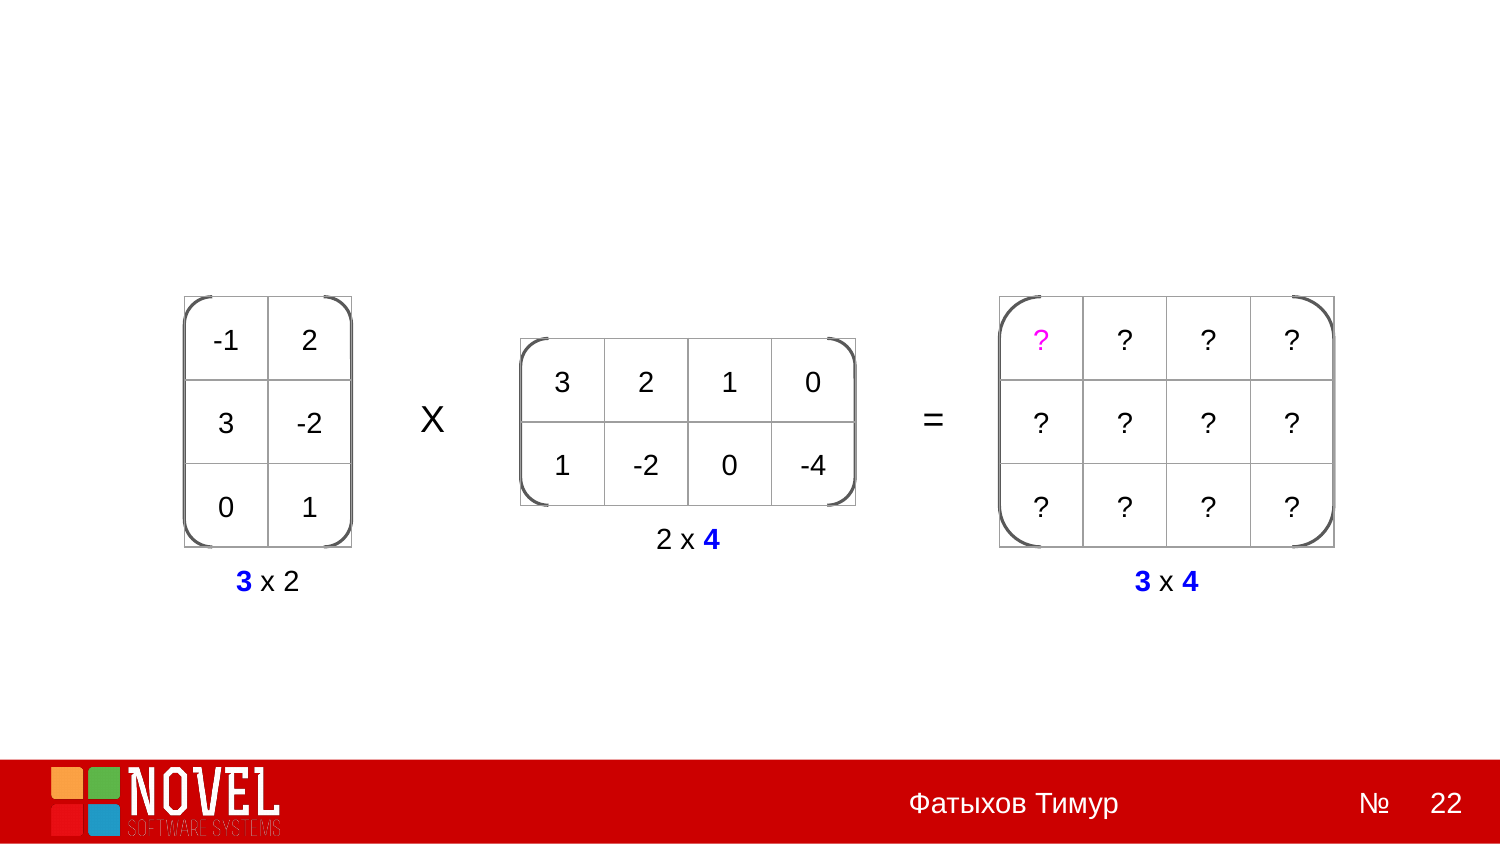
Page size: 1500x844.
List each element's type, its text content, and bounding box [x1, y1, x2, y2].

table_header 1 [269, 464, 351, 546]
table_cell -4 [772, 423, 855, 505]
text_box 2 x 4 [636, 505, 740, 589]
table_cell ? [1000, 381, 1082, 463]
text_box X [397, 379, 467, 464]
table_header ? [1084, 297, 1166, 379]
picture [51, 767, 280, 836]
table_header ? [1251, 464, 1333, 546]
table_cell 0 [689, 423, 771, 505]
text_box 3 x 4 [1115, 548, 1219, 631]
table_header 3 [521, 339, 604, 421]
table_header ? [1084, 464, 1166, 546]
table_header ? [1000, 297, 1082, 379]
slide_number ‹#› [1415, 759, 1500, 844]
table_header ? [1167, 464, 1250, 546]
table_header 0 [772, 339, 855, 421]
text_box = [899, 379, 968, 464]
table_cell ? [1084, 381, 1166, 463]
table_header 2 [269, 297, 351, 379]
table_header -1 [185, 297, 267, 379]
table_header 0 [185, 464, 267, 546]
table_header 2 [605, 339, 687, 421]
table_cell 3 [185, 381, 267, 463]
table_header ? [1000, 464, 1082, 546]
table_header 1 [689, 339, 771, 421]
table_header ? [1251, 297, 1333, 379]
table_cell ? [1167, 381, 1250, 463]
table_cell 1 [521, 423, 604, 505]
table_cell -2 [269, 381, 351, 463]
table_header ? [1167, 297, 1250, 379]
text_box 3 x 2 [216, 547, 320, 631]
table_cell ? [1251, 381, 1333, 463]
table_cell -2 [605, 423, 687, 505]
